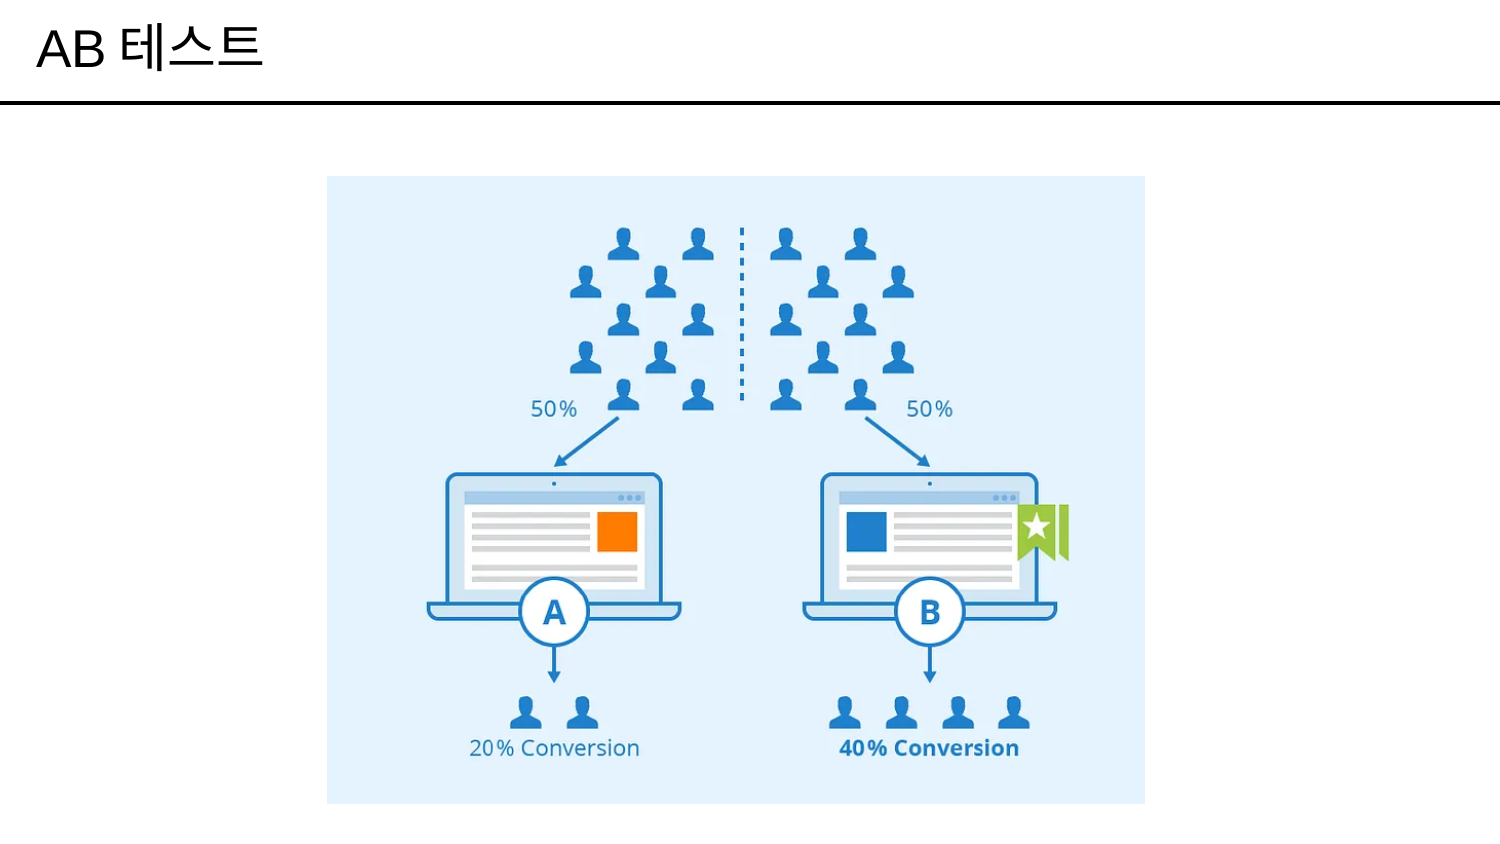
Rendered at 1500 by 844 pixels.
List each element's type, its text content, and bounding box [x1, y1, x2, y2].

picture [327, 176, 1146, 804]
title AB테스트 [21, 0, 1420, 94]
